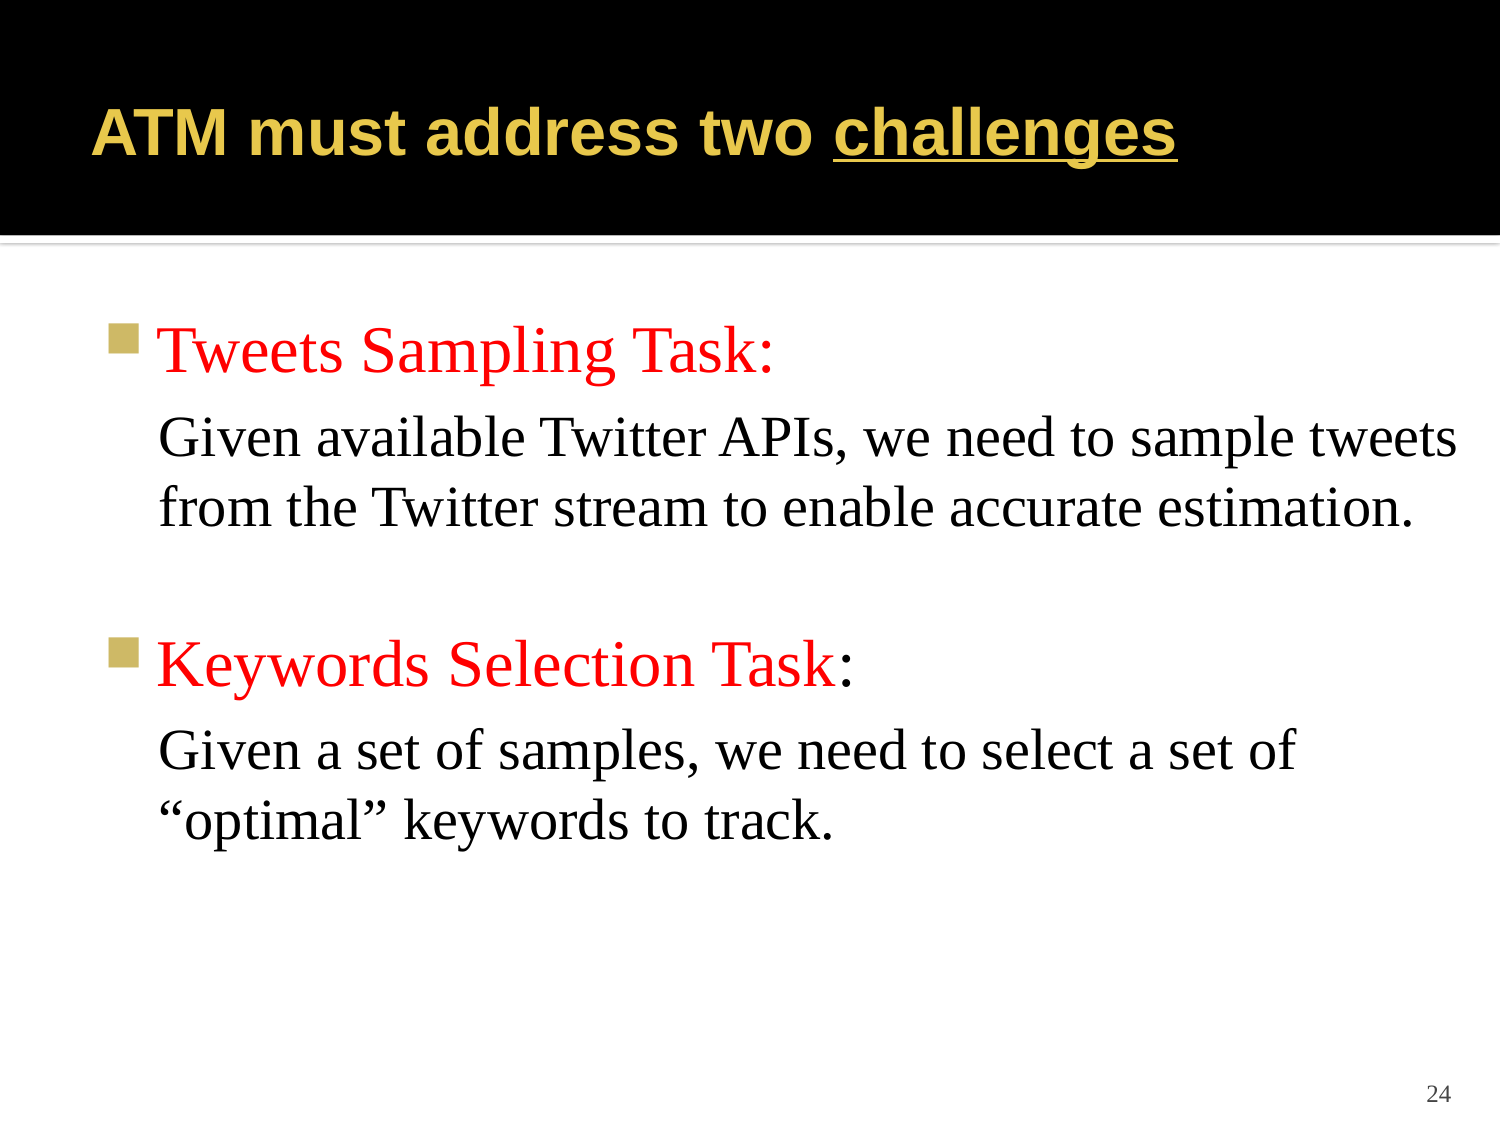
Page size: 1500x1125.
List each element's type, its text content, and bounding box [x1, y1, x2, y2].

title ATM must address two challenges [75, 25, 1425, 231]
list Tweets Sampling Task: Given available Twitter APIs, we need to sample tweets from the Twitter stream to enable accurate estimation. Keywords Selection Task: Given a set of samples, we need to select a set of “optimal” keywords to track. [75, 291, 1475, 1050]
slide_number 24 [1345, 1062, 1467, 1108]
